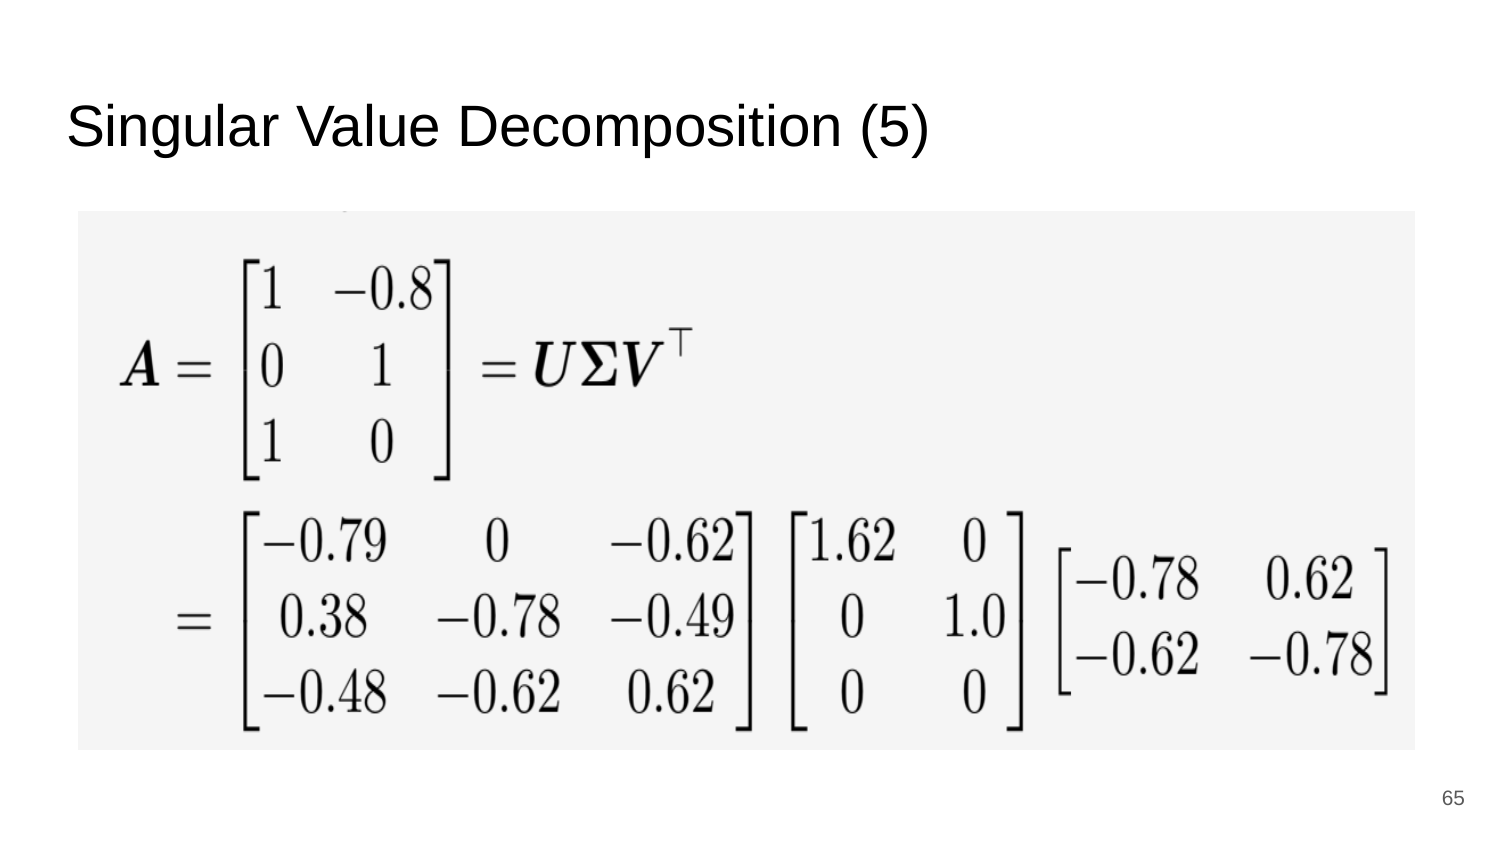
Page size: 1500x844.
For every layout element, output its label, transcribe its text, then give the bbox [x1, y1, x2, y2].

picture [78, 211, 1415, 750]
slide_number ‹#› [1389, 764, 1480, 830]
title Singular Value Decomposition (5) [51, 72, 1449, 167]
